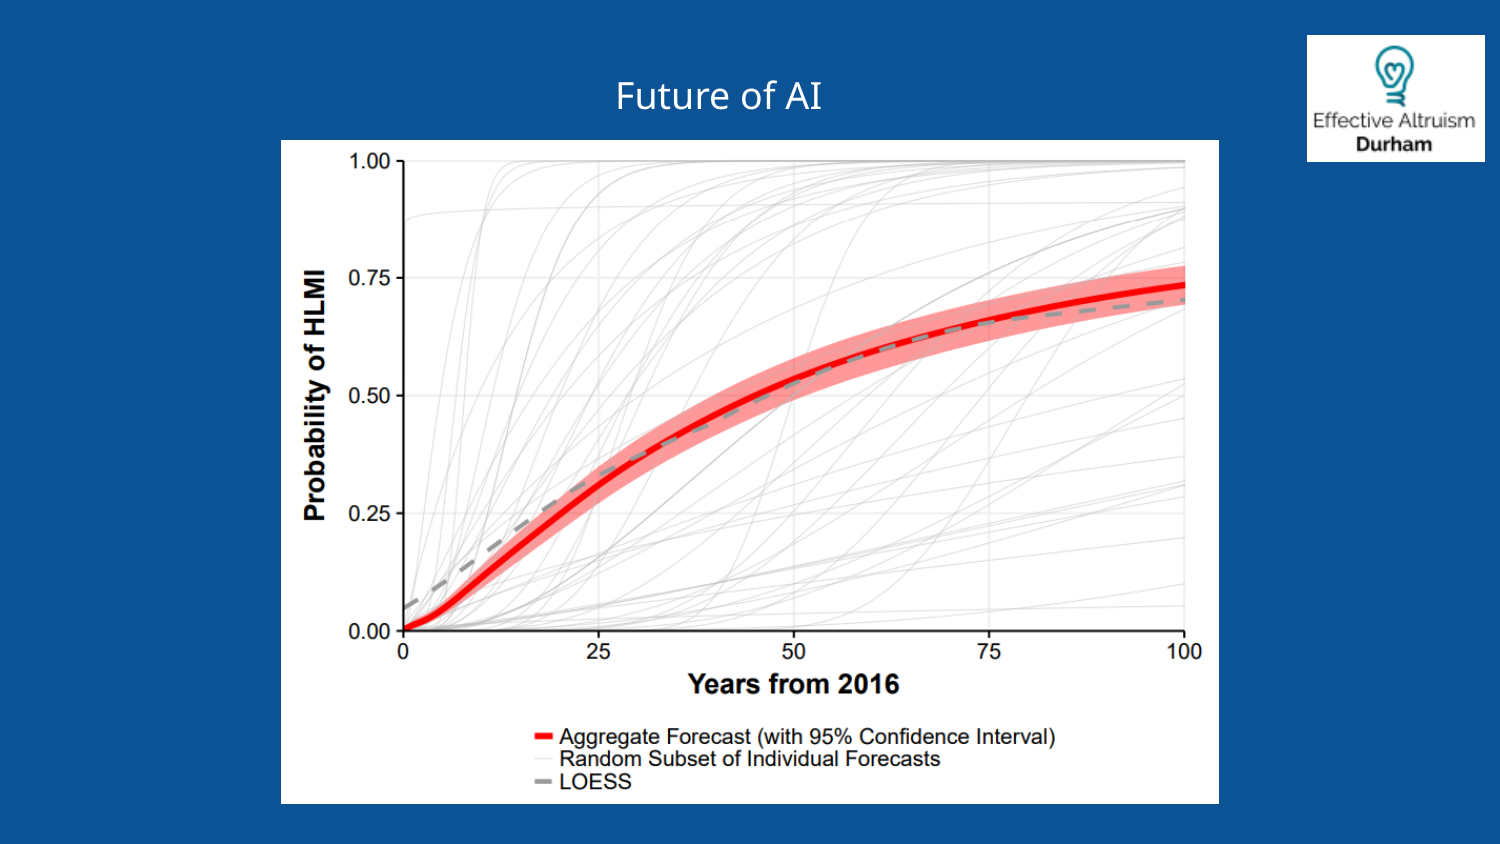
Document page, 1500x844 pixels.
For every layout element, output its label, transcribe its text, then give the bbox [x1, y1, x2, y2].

picture [1307, 35, 1485, 163]
text_box Future of AI [599, 56, 900, 138]
picture [280, 140, 1220, 805]
